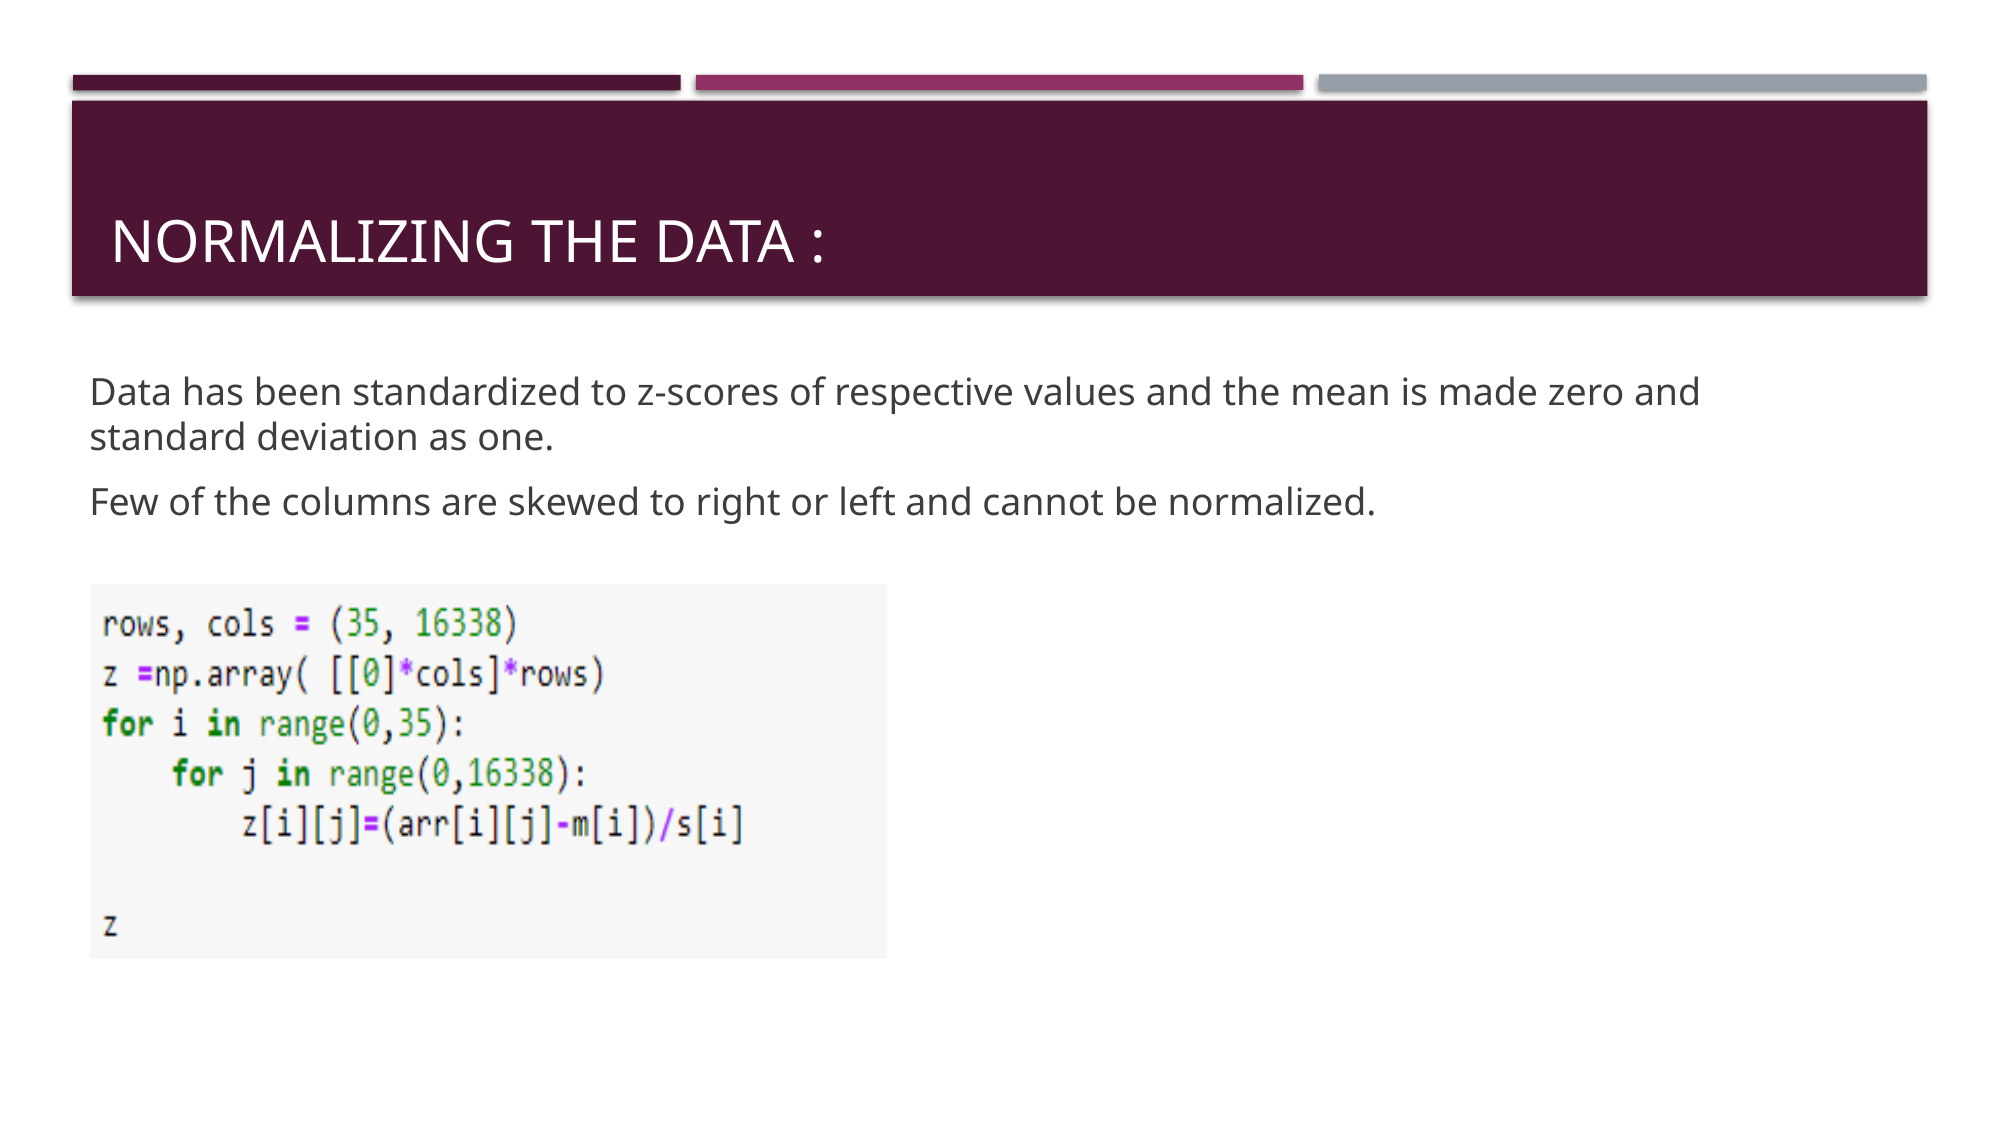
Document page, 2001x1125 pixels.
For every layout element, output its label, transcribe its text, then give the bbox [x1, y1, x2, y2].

picture [90, 583, 887, 960]
list Data has been standardized to z-scores of respective values and the mean is made zero and standard deviation as one. Few of the columns are skewed to right or left and cannot be normalized. [74, 353, 1884, 538]
title Normalizing the data : [95, 115, 1905, 282]
